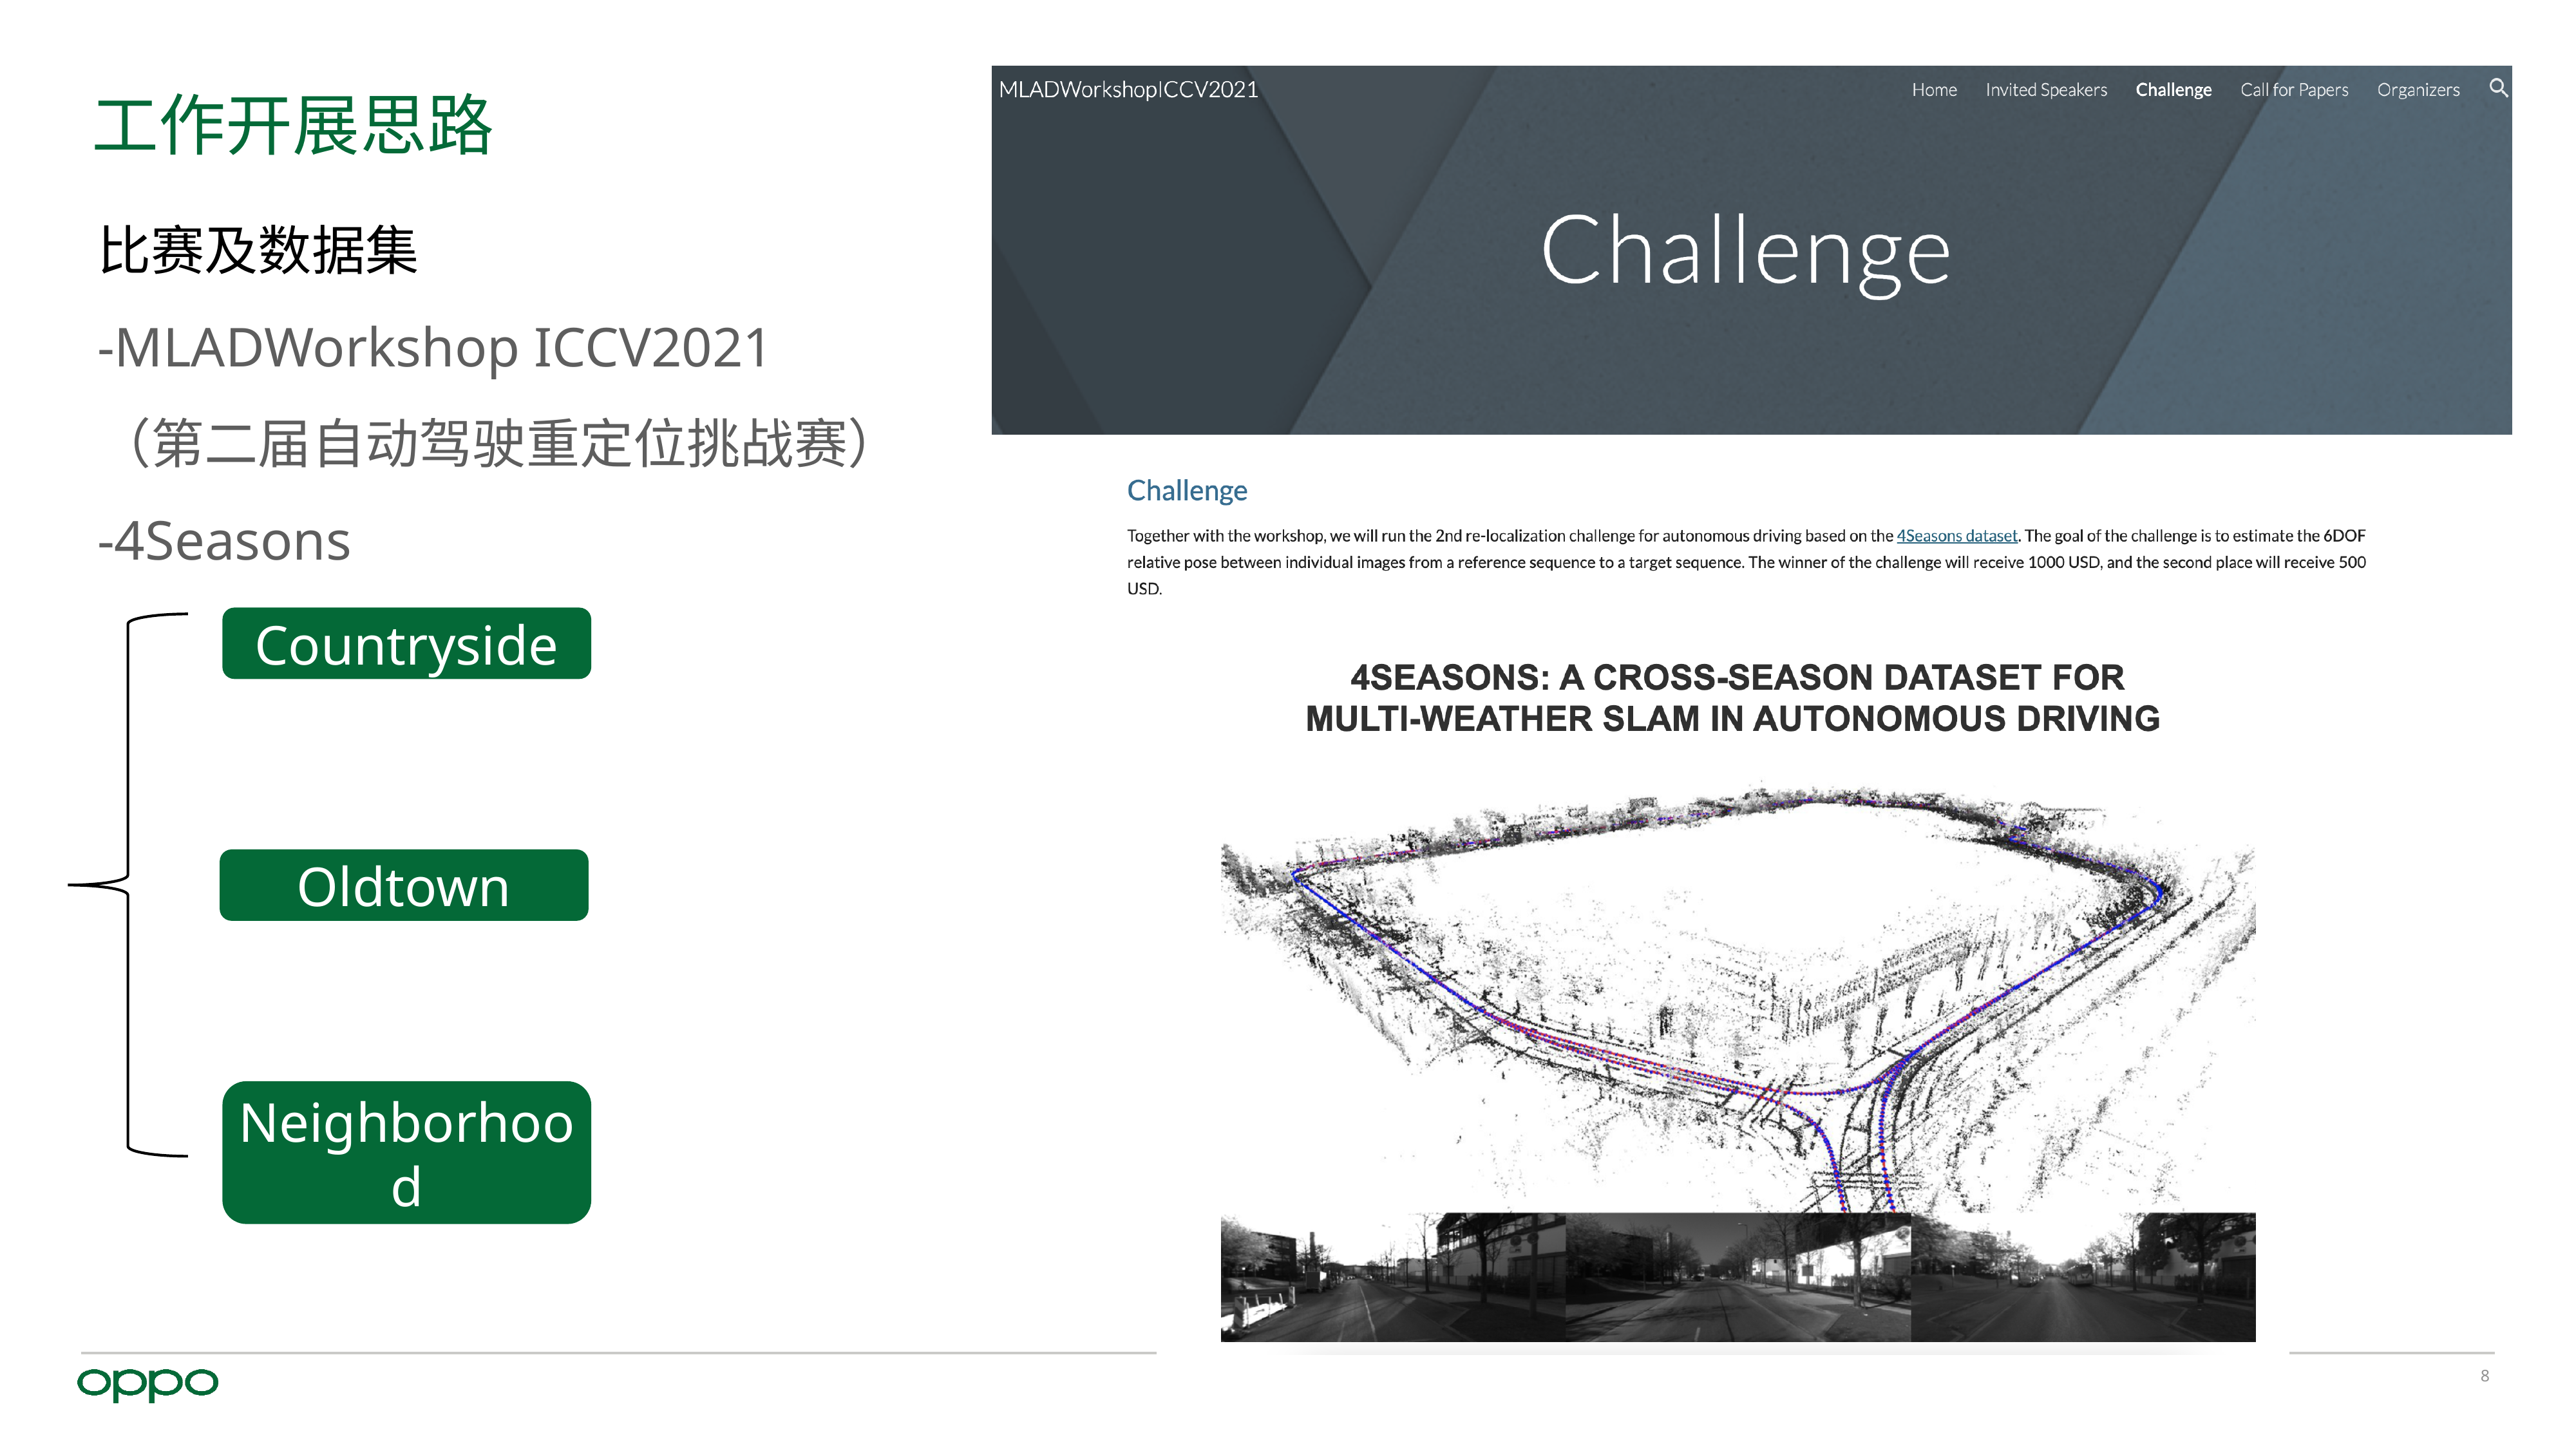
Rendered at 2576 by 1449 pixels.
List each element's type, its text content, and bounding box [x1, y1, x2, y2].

picture [1156, 643, 2289, 1355]
picture [992, 66, 2512, 614]
list 比赛及数据集 -MLADWorkshop ICCV2021 （第二届自动驾驶重定位挑战赛） -4Seasons [88, 180, 929, 1321]
text_box Countryside [222, 607, 592, 679]
title 工作开展思路 [82, 66, 992, 180]
text_box Oldtown [220, 849, 589, 921]
picture [77, 1369, 218, 1403]
text_box [68, 614, 188, 1157]
text_box Neighborhood [222, 1081, 592, 1224]
